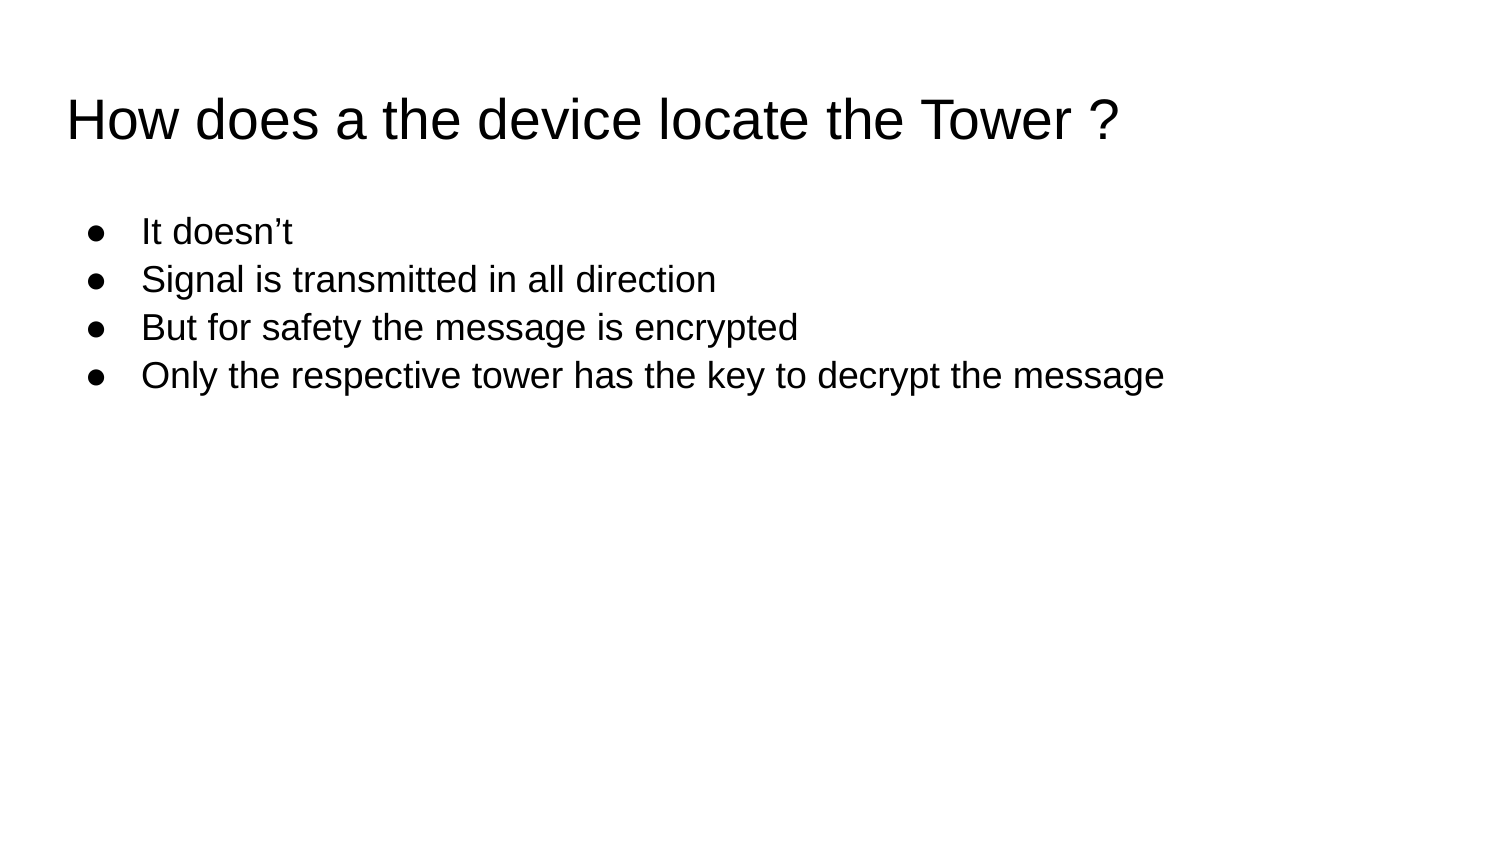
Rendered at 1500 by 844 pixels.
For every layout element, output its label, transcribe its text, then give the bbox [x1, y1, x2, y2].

title How does a the device locate the Tower ? [51, 72, 1449, 167]
list It doesn’t Signal is transmitted in all direction But for safety the message is encrypted Only the respective tower has the key to decrypt the message [51, 189, 1449, 750]
